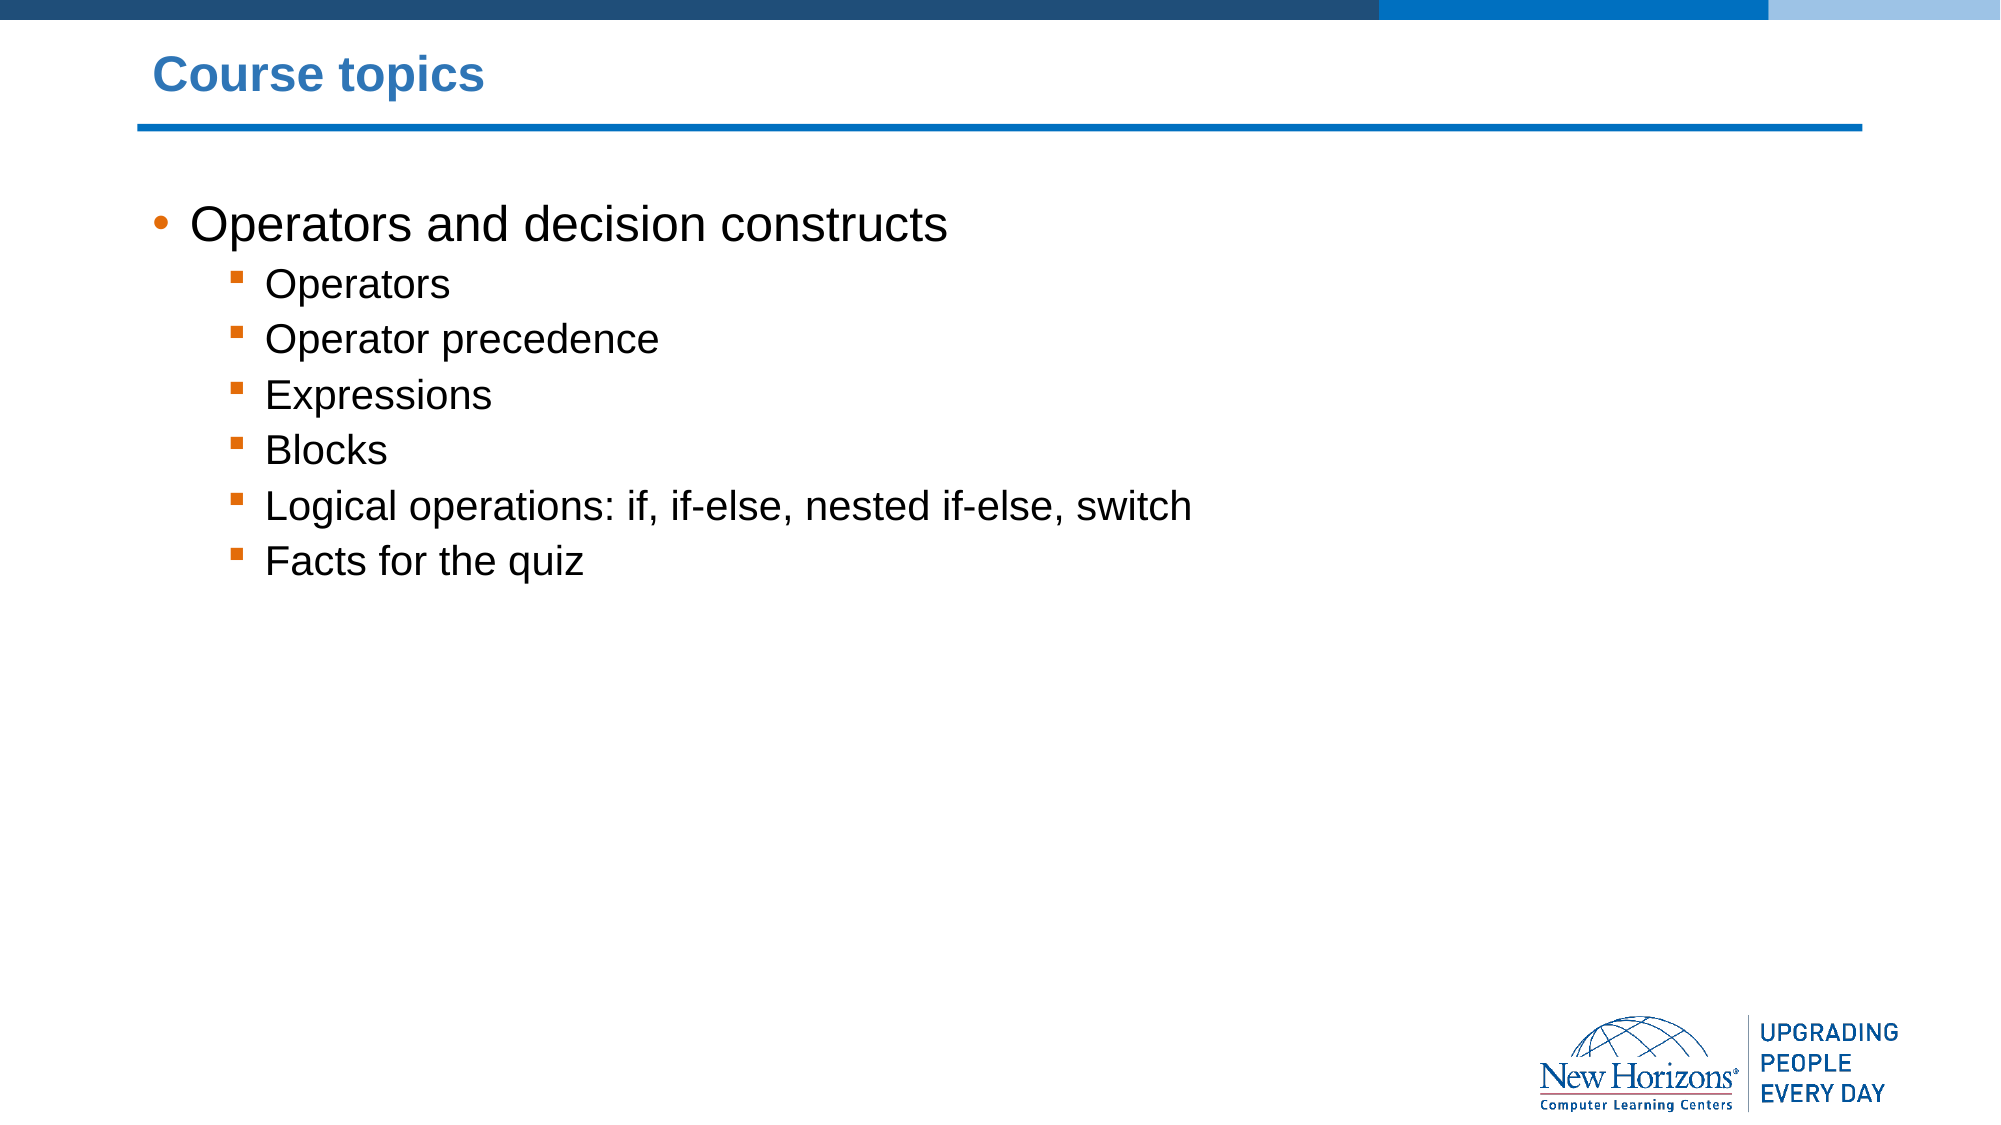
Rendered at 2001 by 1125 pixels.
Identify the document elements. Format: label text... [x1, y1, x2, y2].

list Operators and decision constructs Operators Operator precedence Expressions Blocks Logical operations: if, if-else, nested if-else, switch Facts for the quiz [137, 190, 1863, 1013]
picture [1537, 1010, 1904, 1114]
title Course topics [137, 36, 1863, 115]
